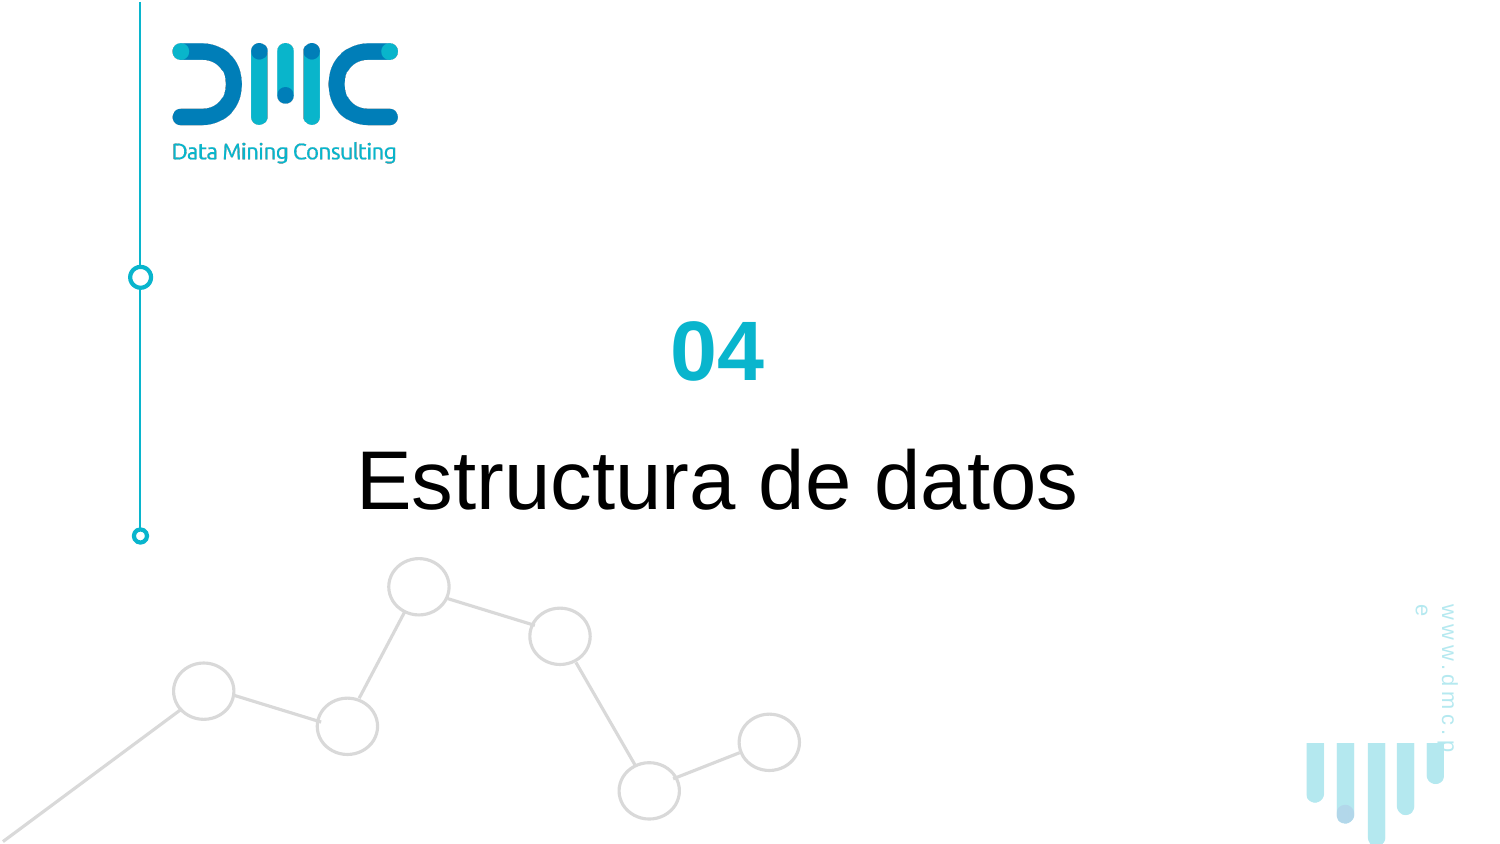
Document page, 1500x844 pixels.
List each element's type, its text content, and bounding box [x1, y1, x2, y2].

title 04 [178, 216, 1257, 477]
picture [76, 0, 494, 251]
subtitle Estructura de datos [204, 430, 1231, 522]
